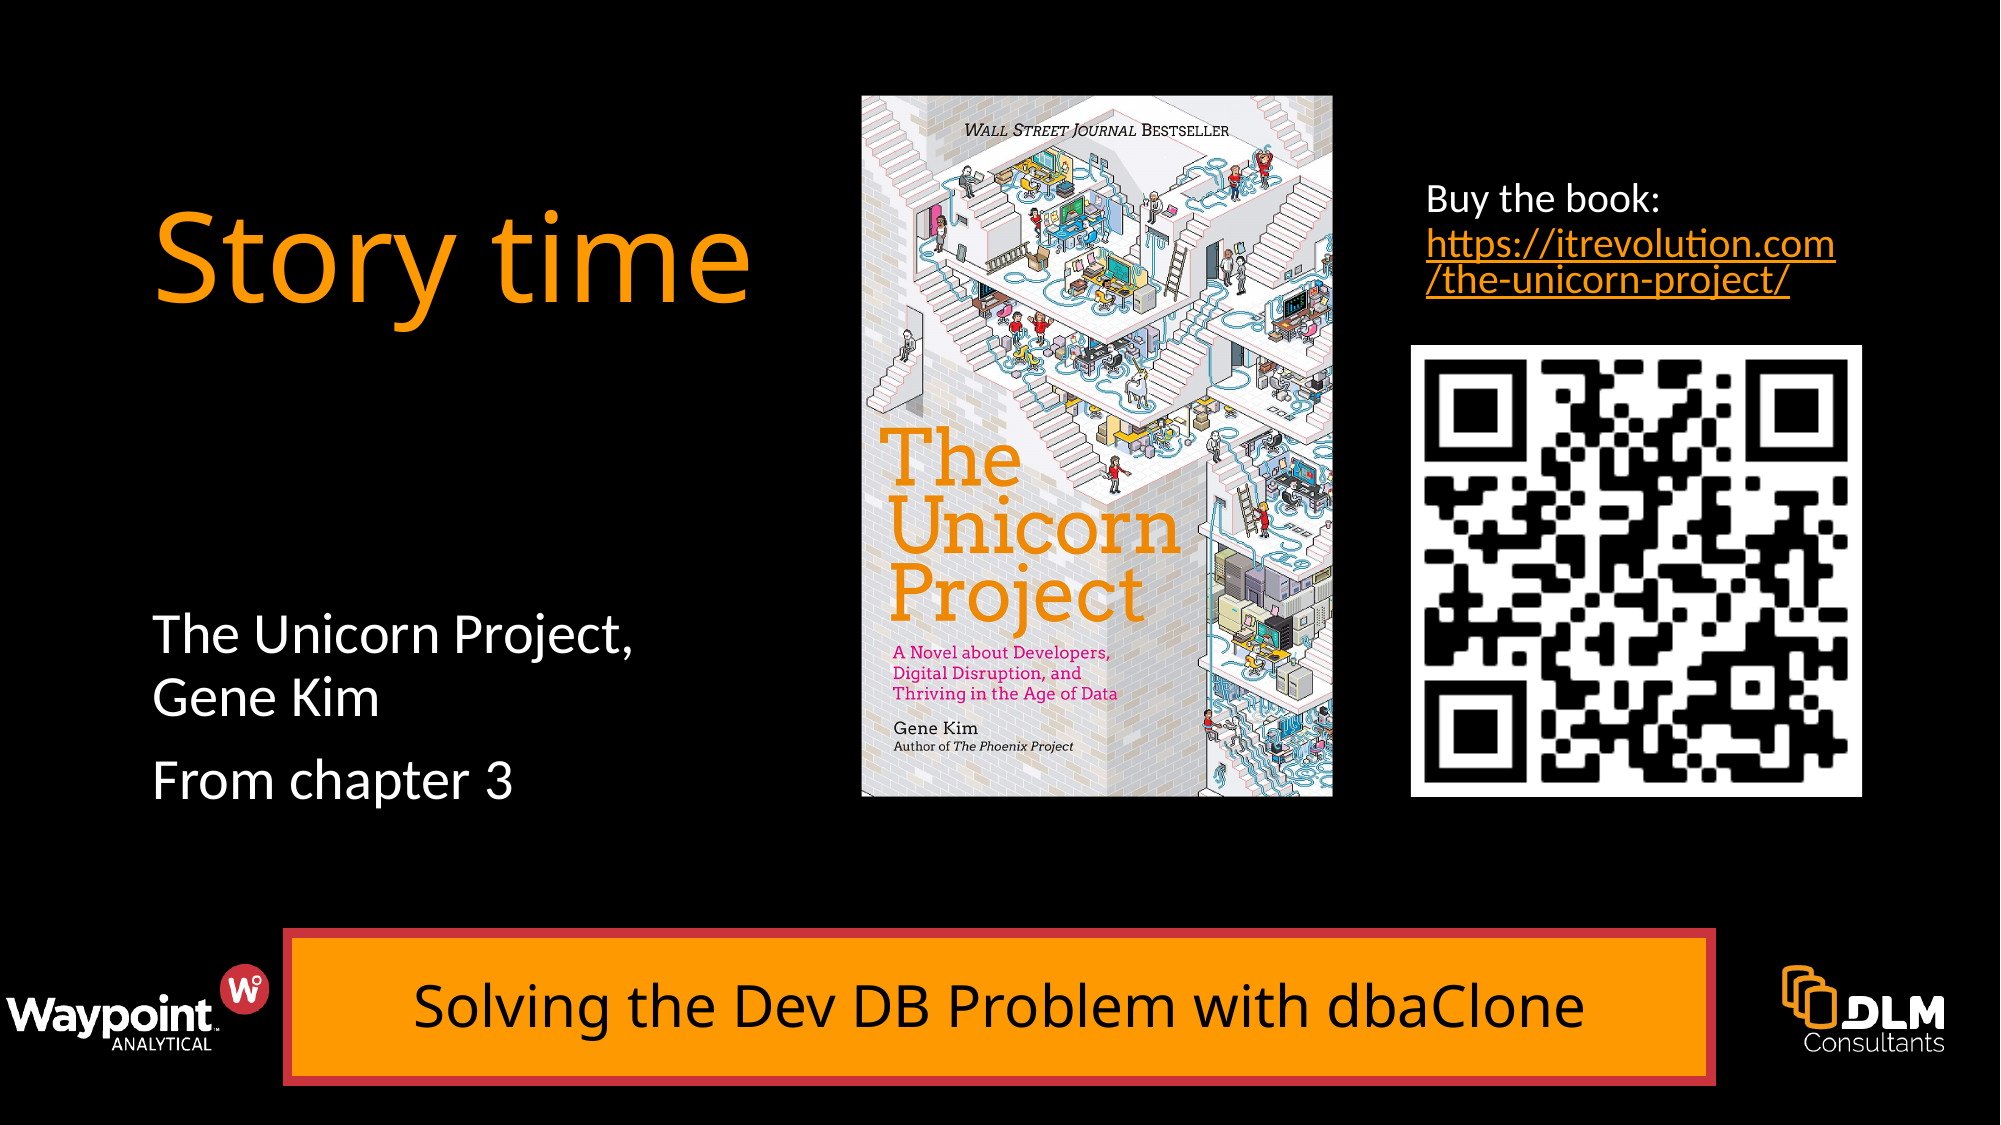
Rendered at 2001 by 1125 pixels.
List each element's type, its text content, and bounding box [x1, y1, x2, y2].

picture [6, 964, 269, 1051]
picture [1781, 964, 1944, 1052]
title Story time [137, 75, 783, 337]
picture [1410, 345, 1863, 797]
text_box Buy the book: https://itrevolution.com/the-unicorn-project/ [1410, 168, 1863, 244]
list The Unicorn Project, Gene Kim From chapter 3 [137, 337, 783, 963]
picture [861, 95, 1333, 797]
